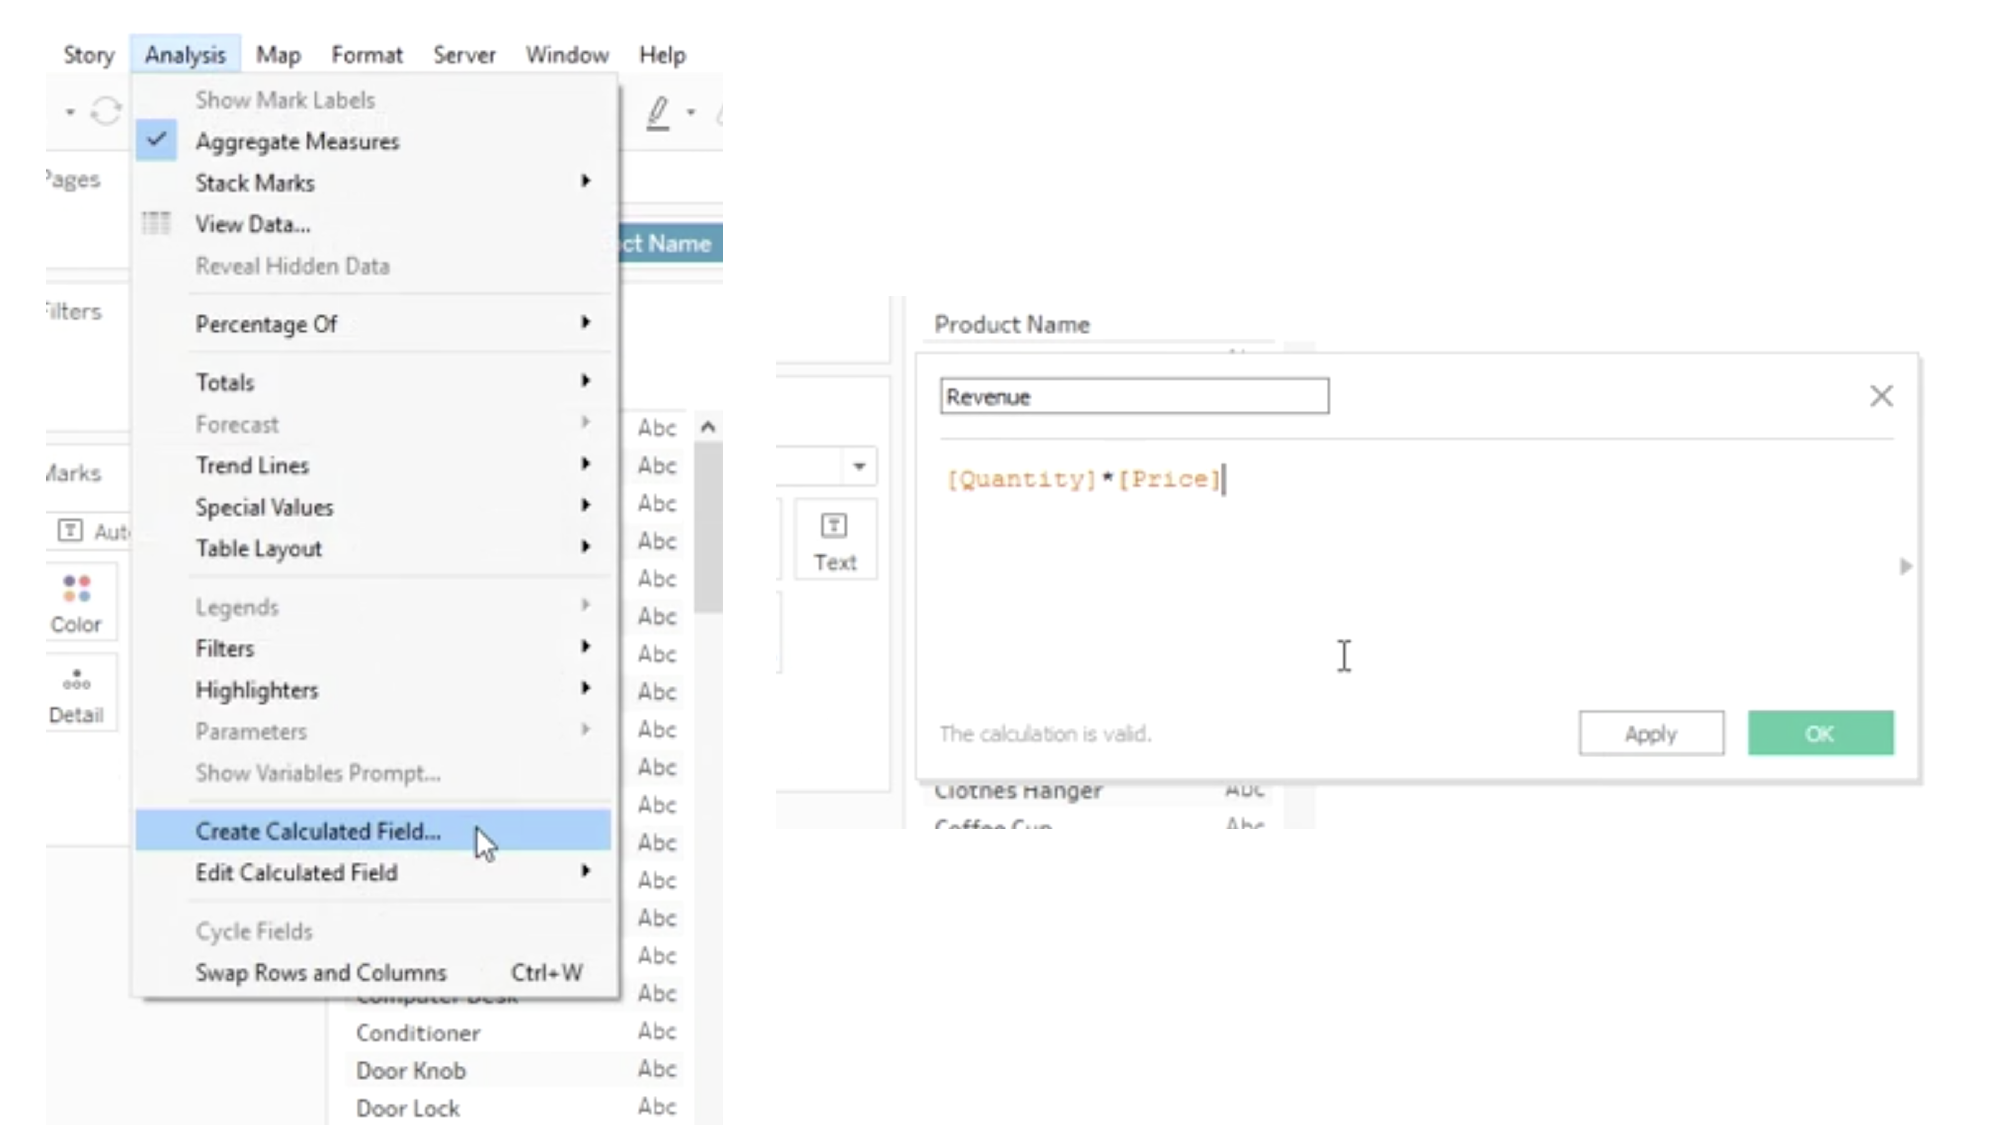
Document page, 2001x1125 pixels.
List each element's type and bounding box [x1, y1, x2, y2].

picture [776, 296, 2000, 829]
picture [46, 0, 723, 1125]
